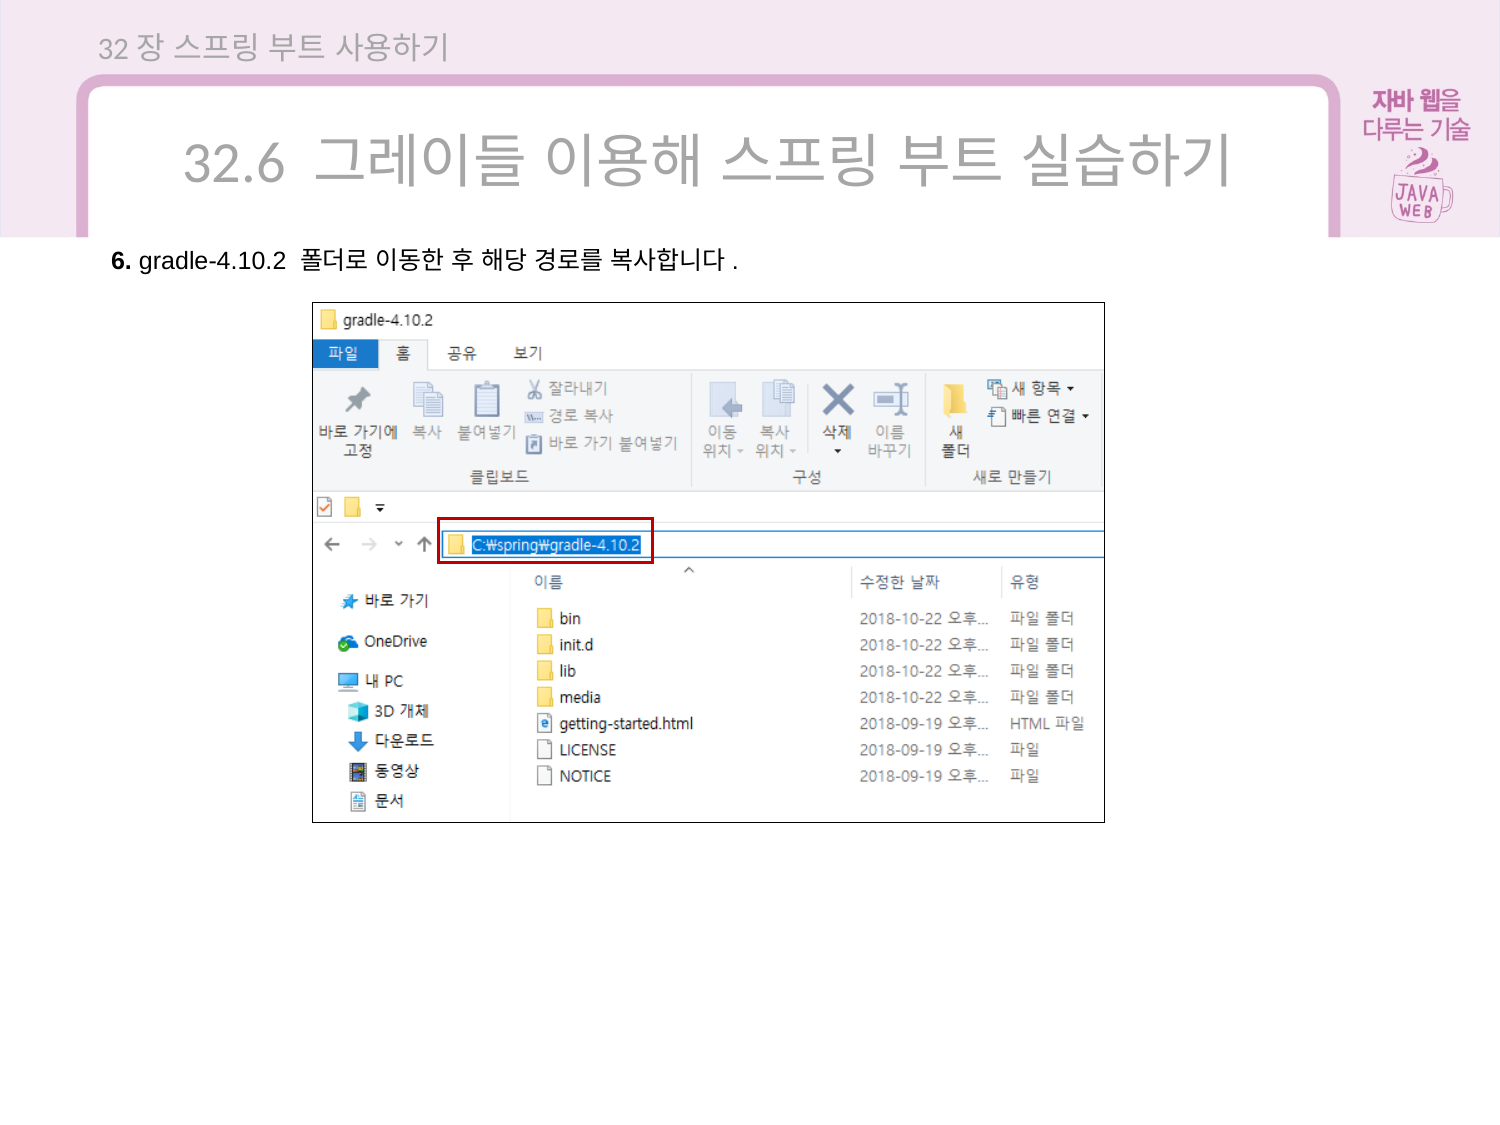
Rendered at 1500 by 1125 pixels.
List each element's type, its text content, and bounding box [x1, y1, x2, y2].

text_box 6. gradle-4.10.2 폴더로 이동한 후 해당 경로를 복사합니다. [96, 236, 1341, 282]
text_box 32장 스프링 부트 사용하기 [82, 0, 1133, 74]
text_box [96, 282, 1209, 310]
text_box 32.6 그레이들 이용해 스프링 부트 실습하기 [96, 117, 1321, 202]
picture [0, 0, 1500, 1125]
